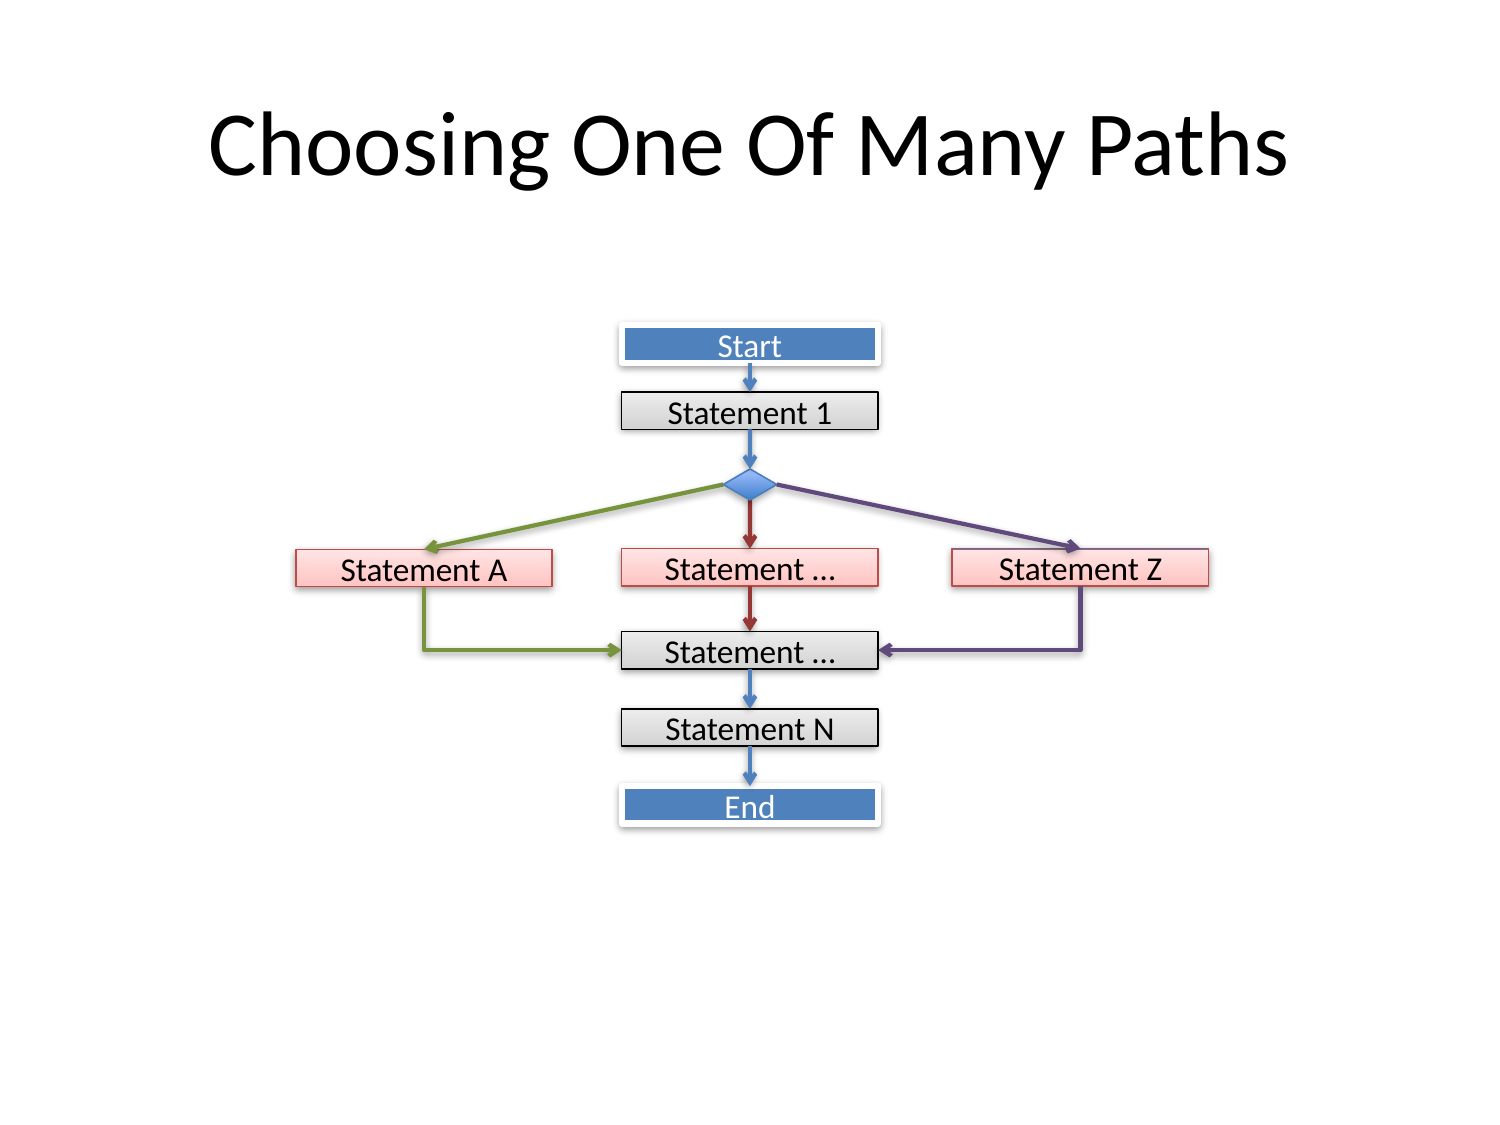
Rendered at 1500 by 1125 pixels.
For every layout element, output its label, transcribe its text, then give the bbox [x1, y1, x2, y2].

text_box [423, 484, 724, 550]
text_box Statement Z [1017, 548, 1209, 587]
text_box Statement … [621, 631, 879, 670]
text_box Statement … [621, 548, 879, 587]
text_box Statement N [621, 708, 879, 747]
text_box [776, 484, 1081, 549]
title Choosing One Of Many Paths [75, 45, 1425, 233]
text_box Statement A [295, 549, 485, 587]
text_box [724, 470, 775, 501]
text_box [490, 519, 555, 718]
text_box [947, 516, 1012, 720]
text_box Start [619, 322, 881, 366]
text_box End [619, 783, 881, 827]
text_box Statement 1 [621, 391, 879, 430]
